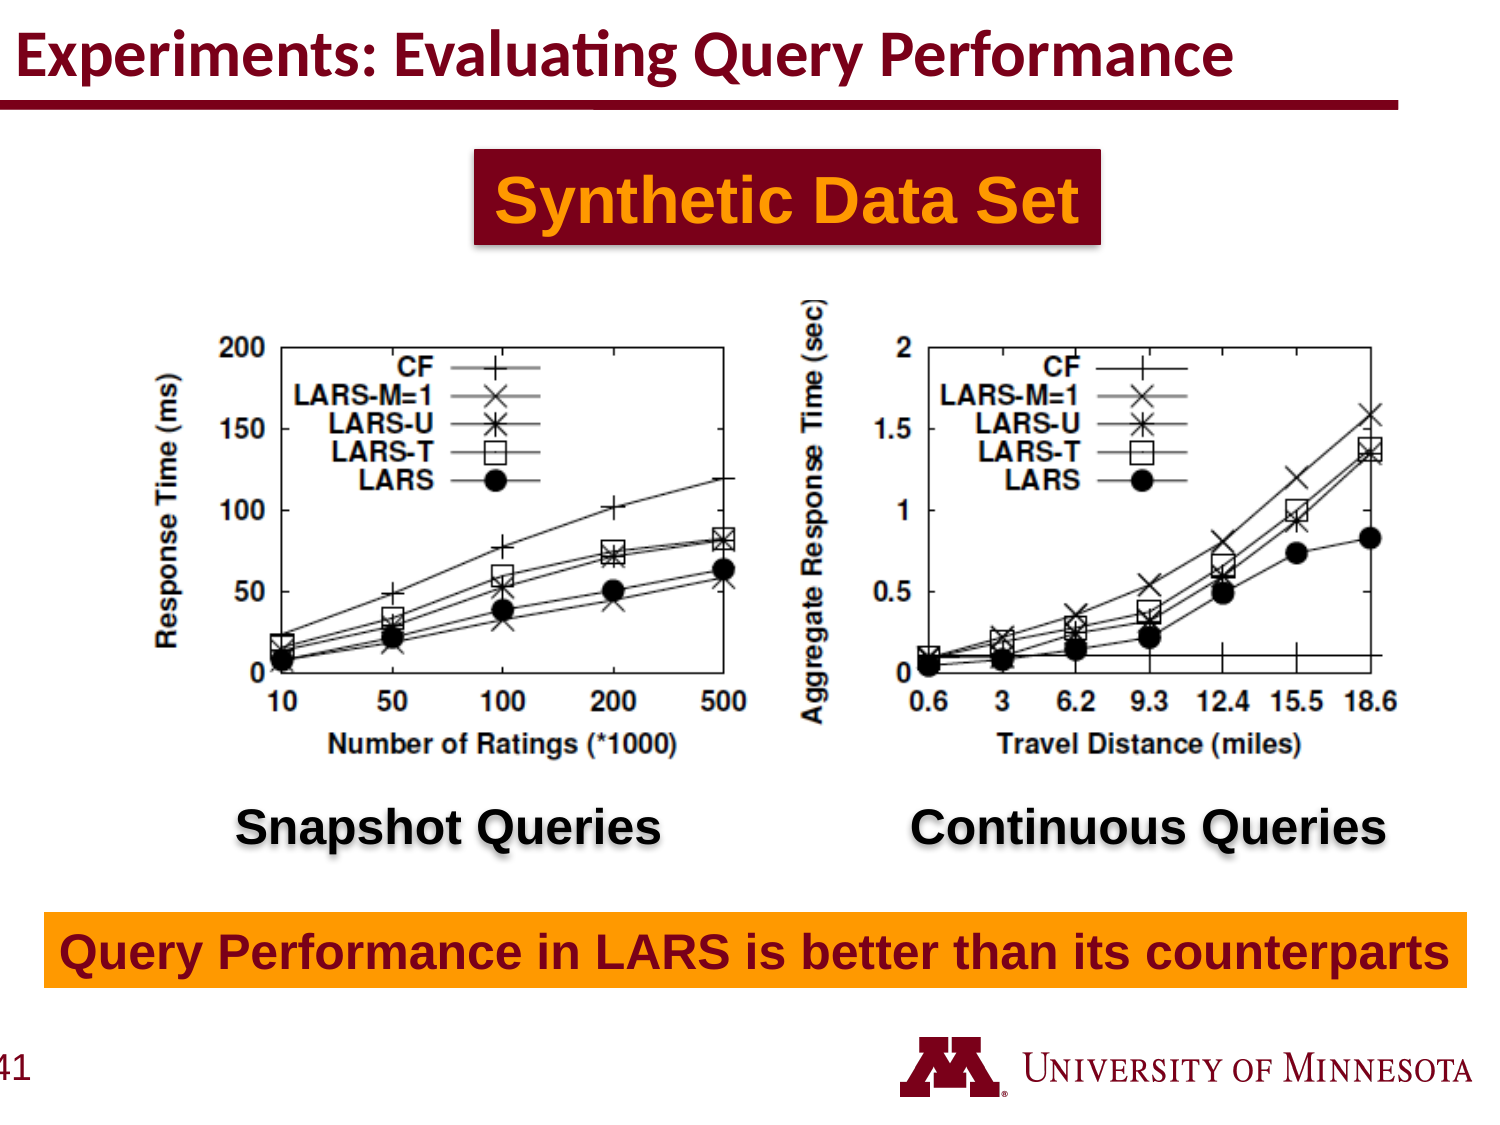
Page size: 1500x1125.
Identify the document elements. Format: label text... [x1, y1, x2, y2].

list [126, 299, 1420, 776]
text_box Continuous Queries [887, 787, 1411, 863]
text_box Snapshot Queries [187, 787, 711, 863]
title Experiments: Evaluating Query Performance [0, 0, 1426, 101]
text_box Synthetic Data Set [474, 149, 1101, 245]
picture [900, 1037, 1473, 1097]
text_box Query Performance in LARS is better than its counterparts [44, 912, 1467, 988]
